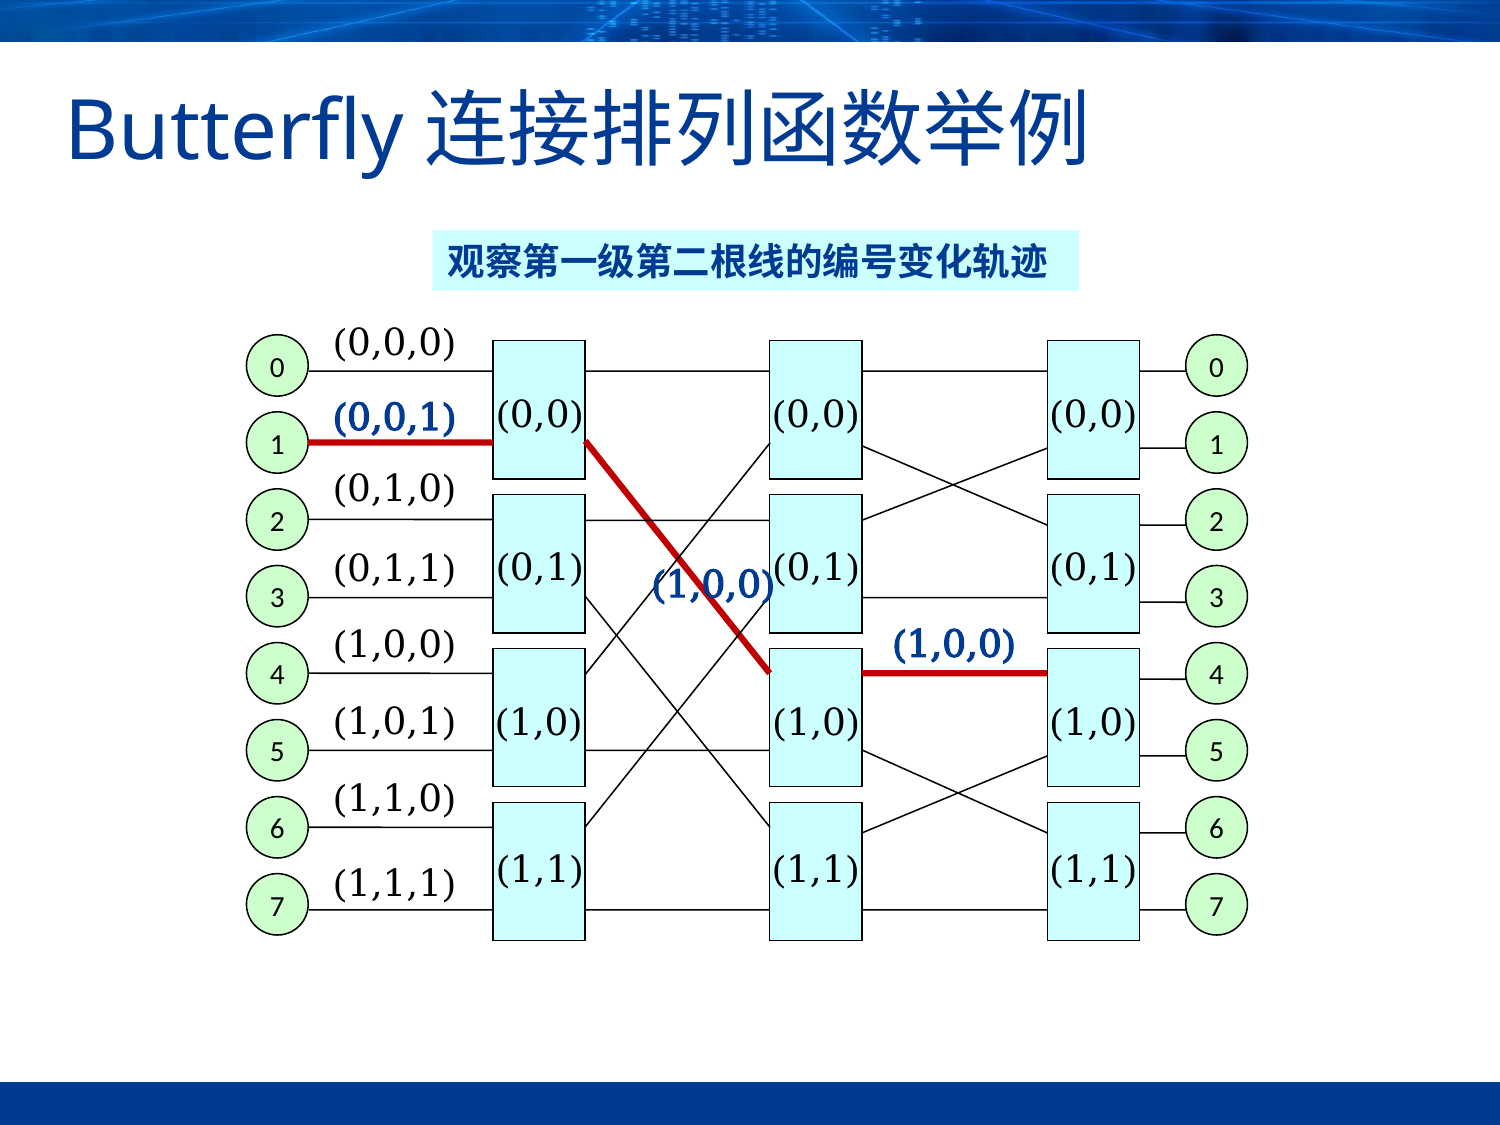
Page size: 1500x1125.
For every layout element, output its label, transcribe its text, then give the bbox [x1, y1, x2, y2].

text_box (0,1,0) [316, 456, 473, 517]
text_box (0,0,0) [316, 310, 473, 371]
text_box (1,1) [479, 837, 487, 898]
text_box (0,0,1) [316, 385, 473, 445]
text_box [246, 334, 309, 936]
text_box (1,0) [478, 690, 487, 751]
text_box (1,1,0) [316, 766, 473, 827]
text_box 观察第一级第二根线的编号变化轨迹 [432, 230, 1079, 291]
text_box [1185, 334, 1248, 936]
text_box (1,0,0) [316, 612, 473, 673]
text_box (1,0,1) [316, 689, 473, 750]
text_box (0,1,1) [316, 536, 473, 597]
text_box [1139, 370, 1180, 911]
text_box (1,1,1) [316, 851, 473, 911]
text_box Butterfly连接排列函数举例 [64, 78, 1447, 177]
picture [0, 0, 1500, 42]
text_box [0, 1080, 1500, 1125]
text_box (0,0) [479, 382, 487, 443]
text_box (0,1) [479, 535, 487, 595]
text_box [492, 340, 1140, 942]
